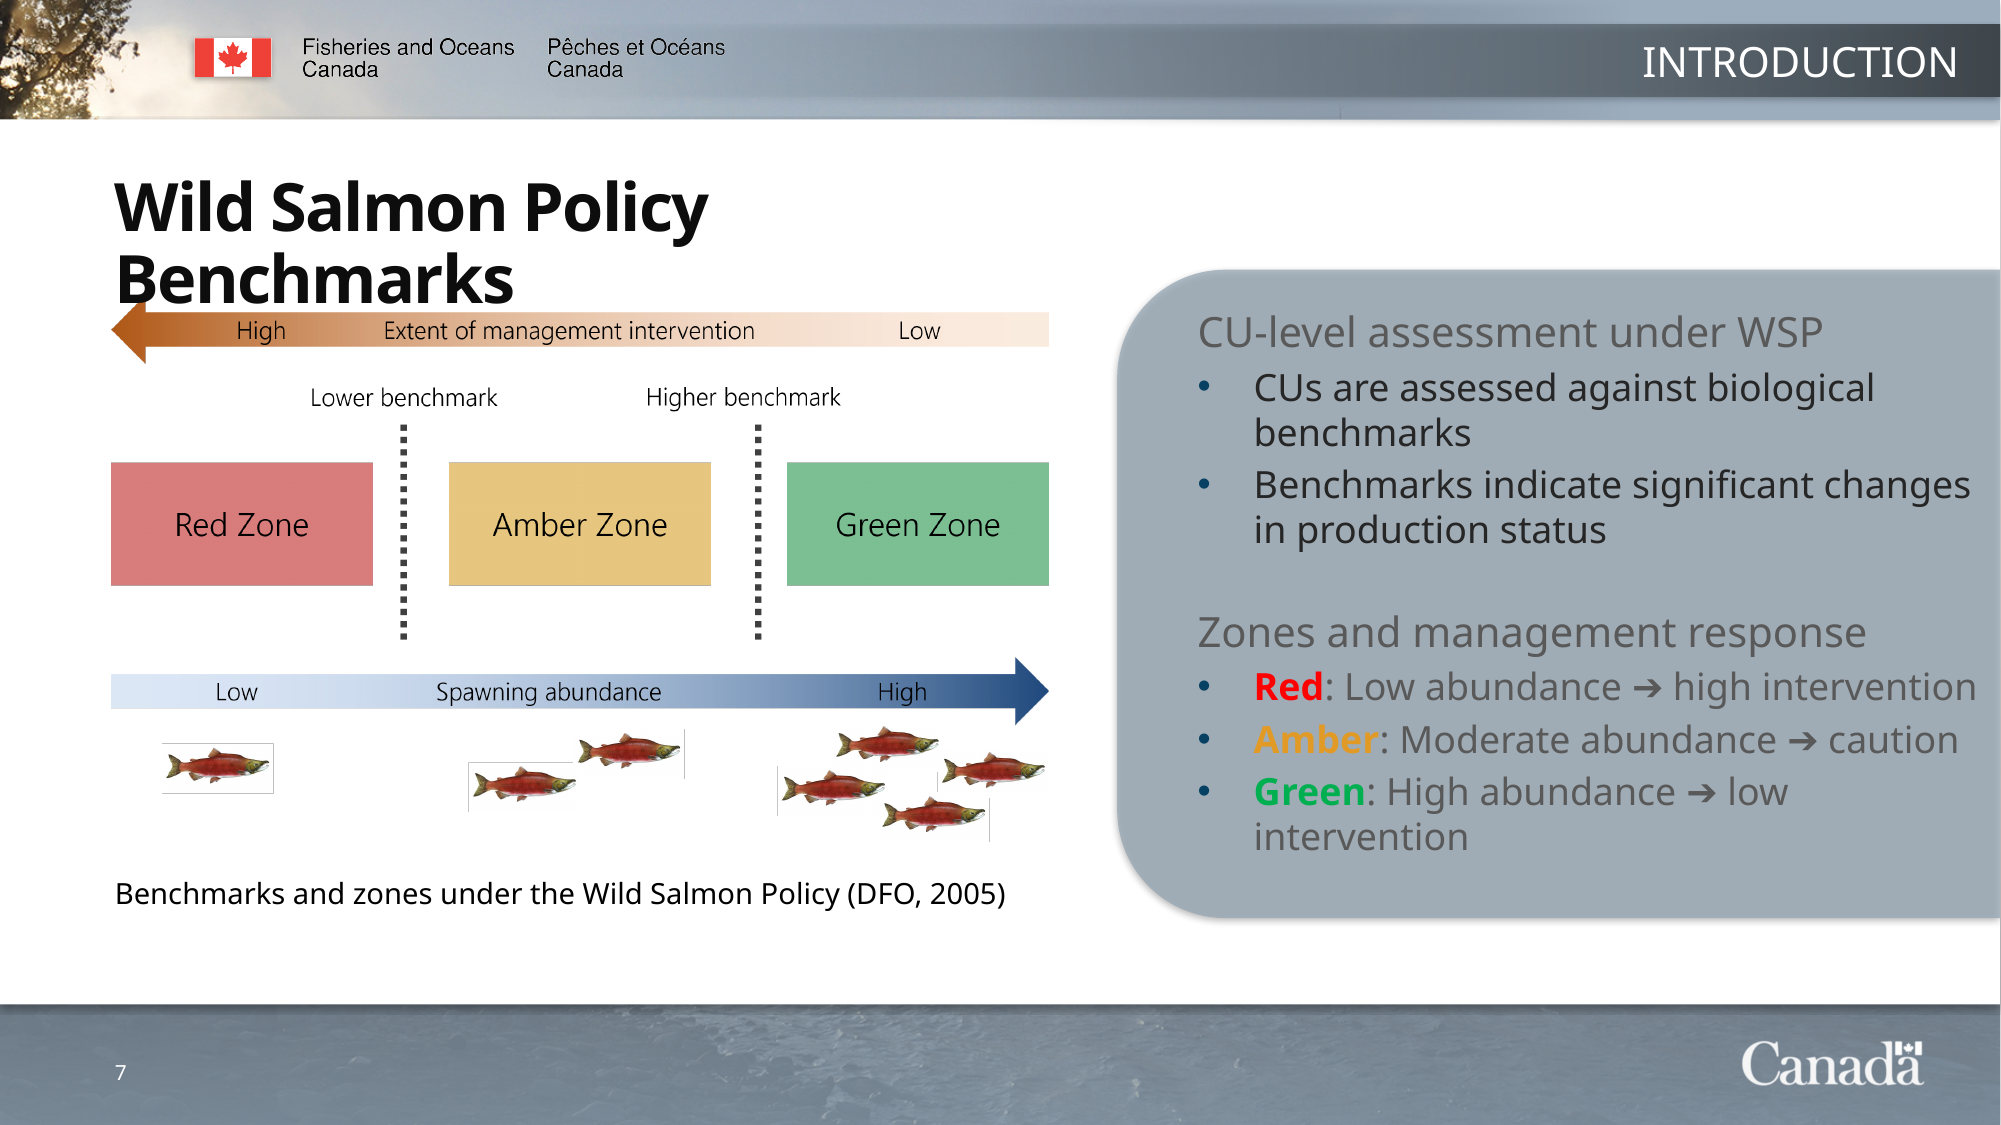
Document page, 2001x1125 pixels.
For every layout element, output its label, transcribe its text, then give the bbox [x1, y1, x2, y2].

text_box Benchmarks and zones under the Wild Salmon Policy (DFO, 2005) [99, 867, 1037, 918]
text_box CU-level assessment under WSP CUs are assessed against biological benchmarks Benchmarks indicate significant changes in production status Zones and management response Red: Low abundance ➔ high intervention Amber: Moderate abundance ➔ caution Green: High abundance ➔ low intervention [1189, 270, 2000, 894]
slide_number 7 [99, 1059, 315, 1087]
text_box [1116, 275, 2000, 919]
picture [0, 0, 1080, 119]
picture [1741, 1040, 1925, 1086]
text_box Wild Salmon Policy Benchmarks [99, 166, 1118, 244]
text_box INTRODUCTION [1366, 27, 1974, 85]
picture [111, 295, 1049, 842]
